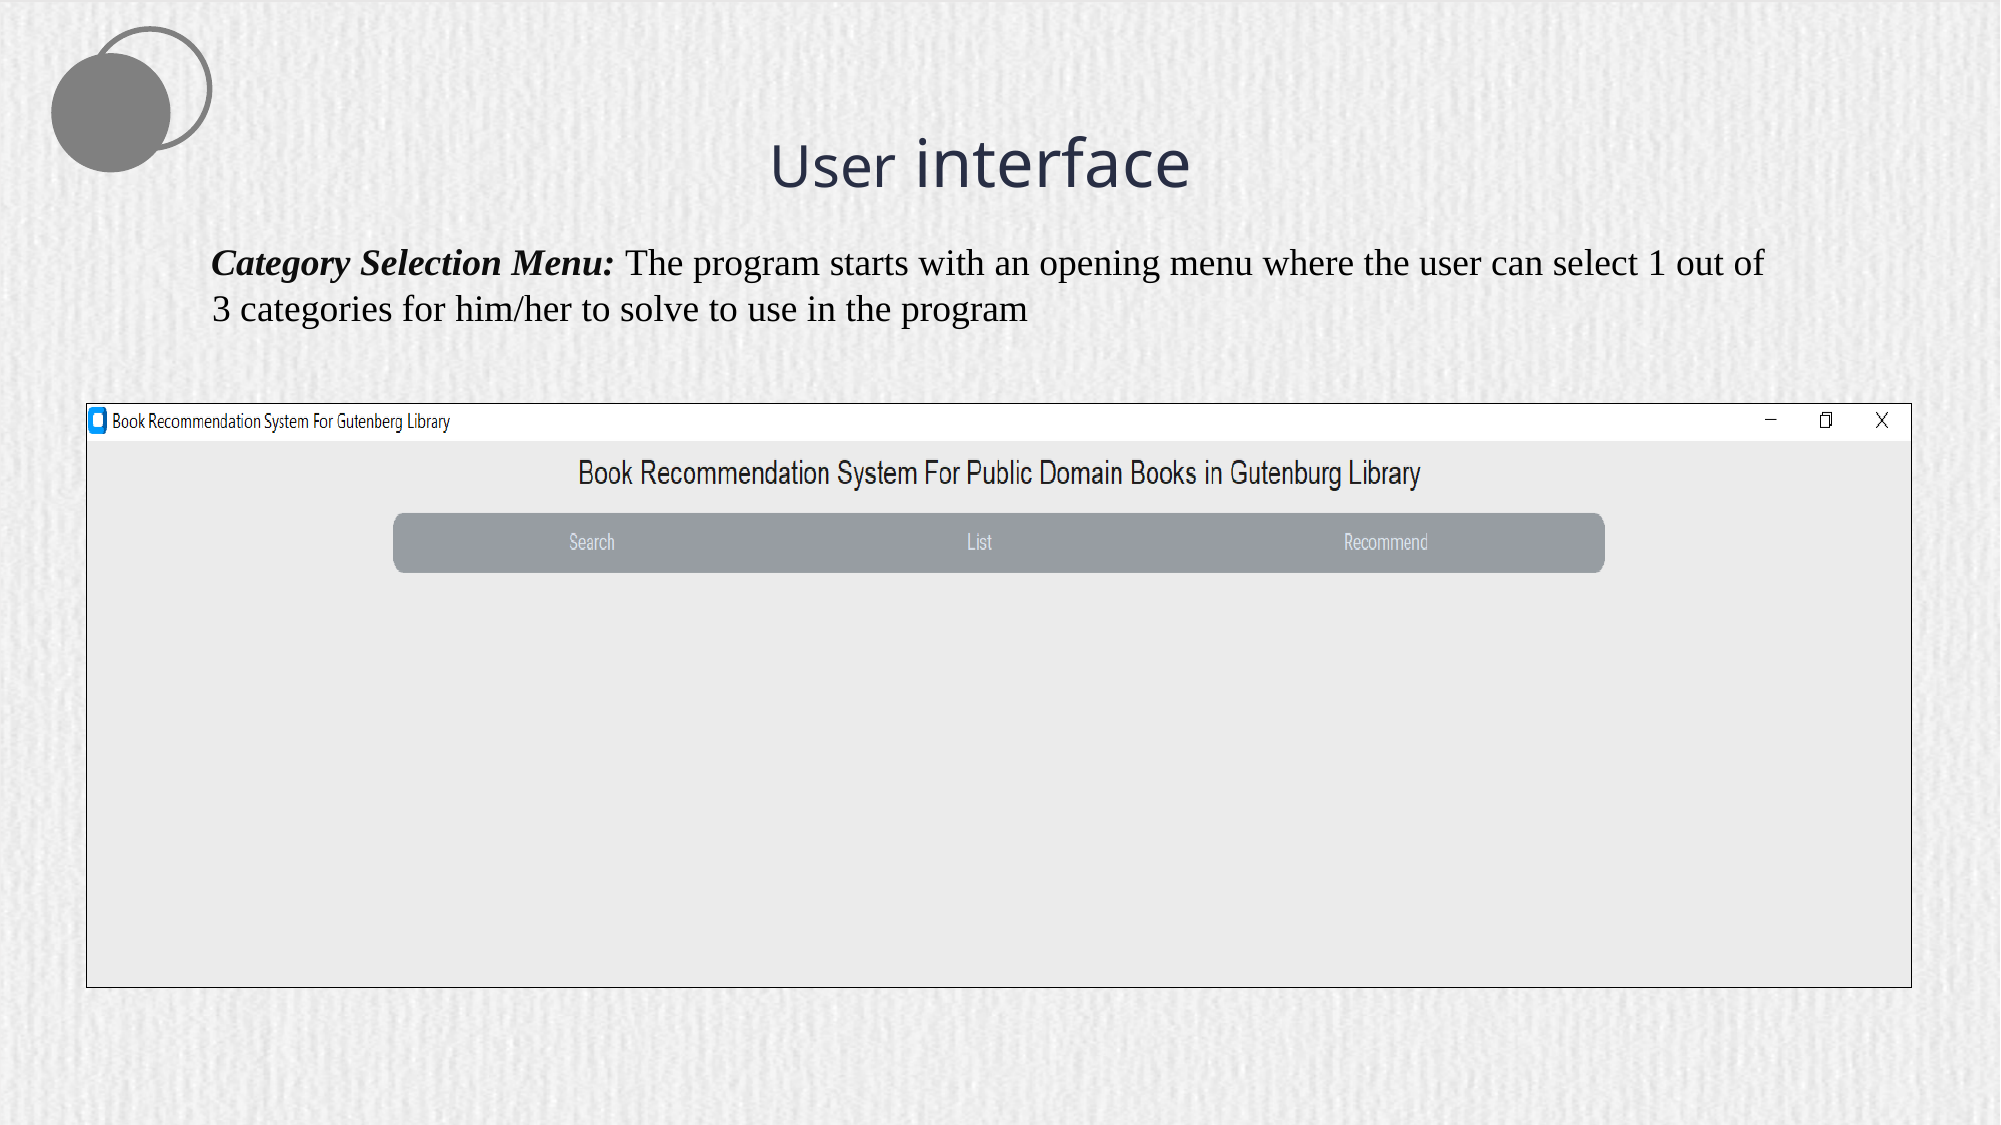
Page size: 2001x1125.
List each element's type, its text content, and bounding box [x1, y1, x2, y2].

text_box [25, 25, 213, 198]
text_box Category Selection Menu: The program starts with an opening menu where the user can select 1 out of 3 categories for him/her to solve to use in the program [196, 228, 437, 337]
picture [3, 0, 2000, 1125]
text_box Category Selection Menu: The program starts with an opening menu where the user can select 1 out of 3 categories for him/her to solve to use in the program [1563, 228, 1804, 337]
